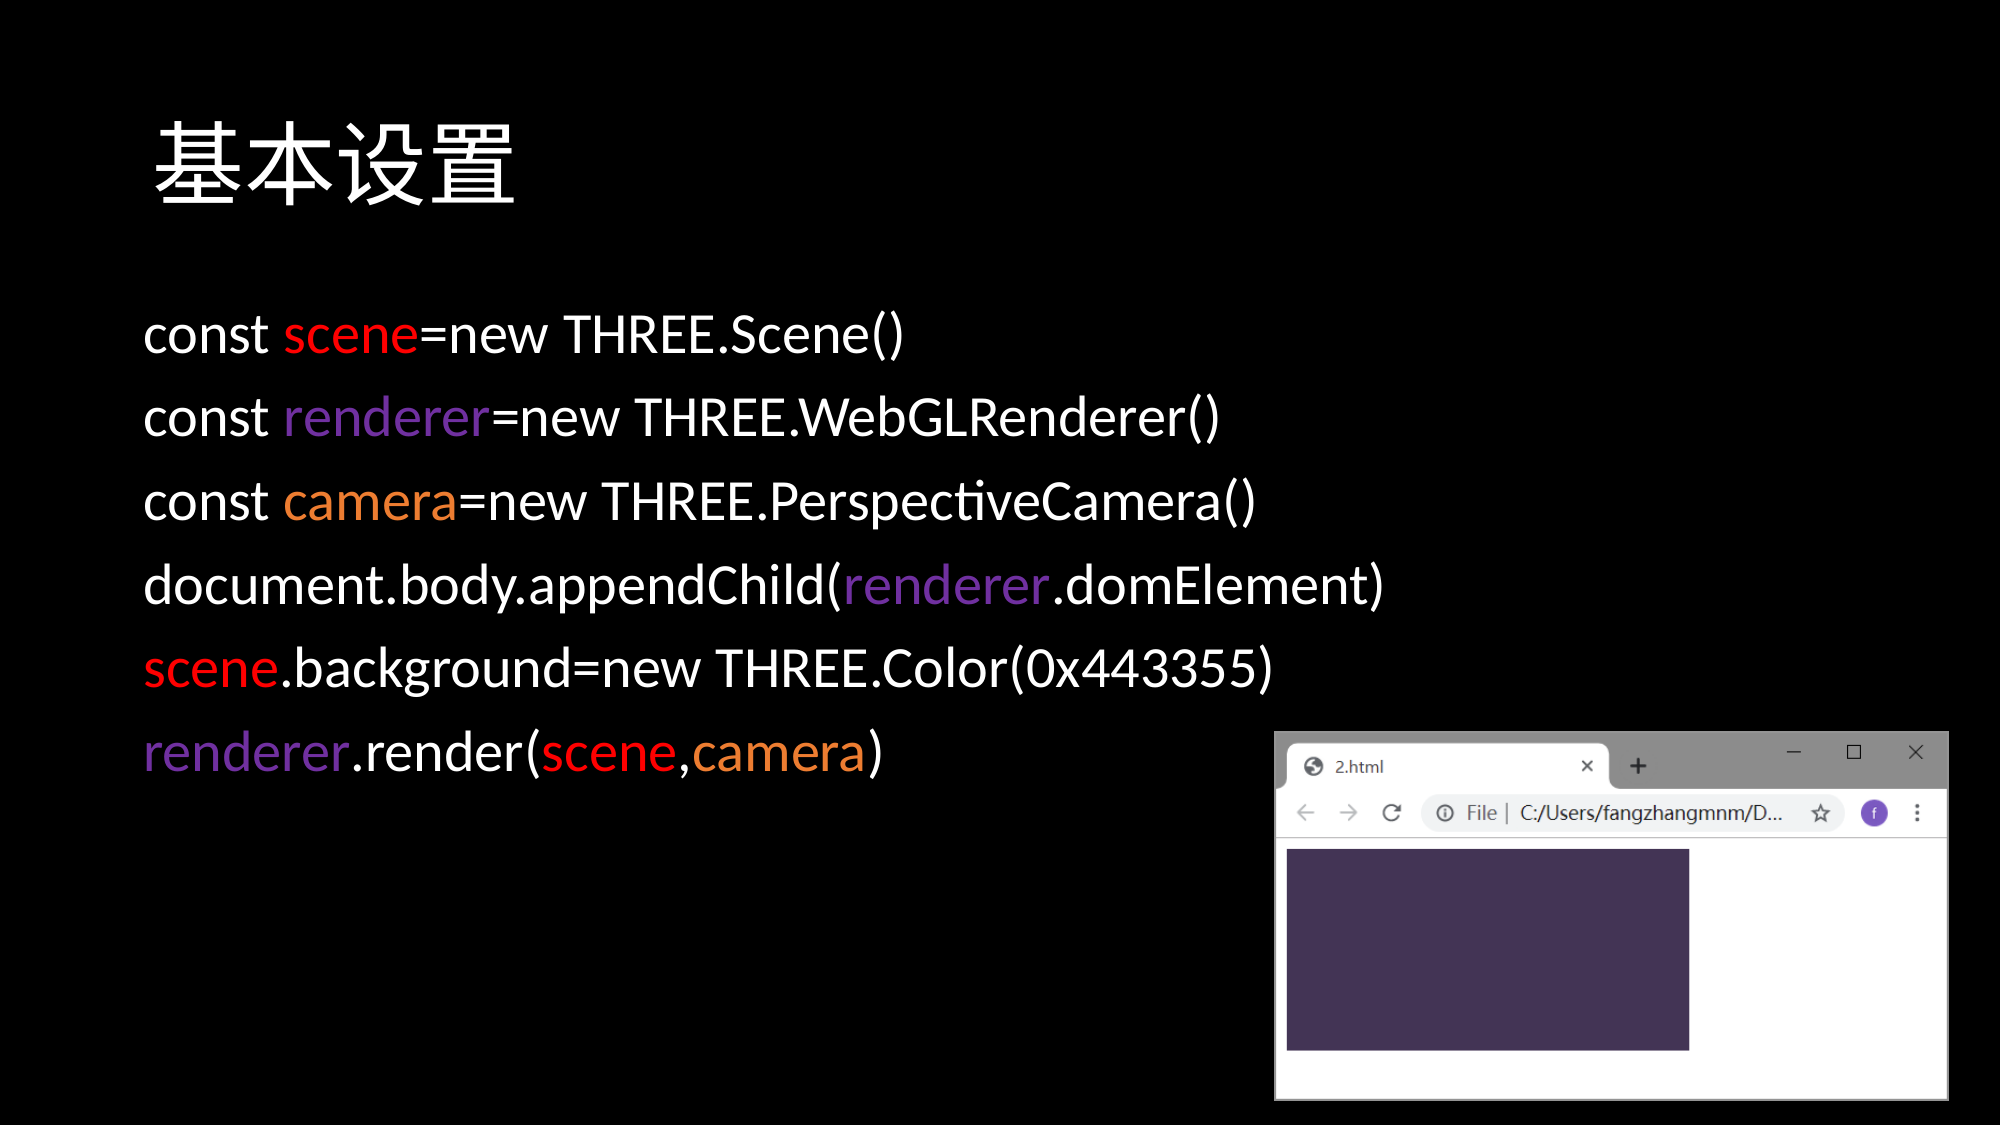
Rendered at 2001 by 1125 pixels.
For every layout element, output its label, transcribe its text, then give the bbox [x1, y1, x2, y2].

list const scene=new THREE.Scene() const renderer=new THREE.WebGLRenderer() const camera=new THREE.PerspectiveCamera() document.body.appendChild(renderer.domElement) scene.background=new THREE.Color(0x443355) renderer.render(scene,camera) [128, 295, 1501, 797]
title 基本设置 [137, 59, 1863, 278]
picture [1274, 731, 1949, 1101]
